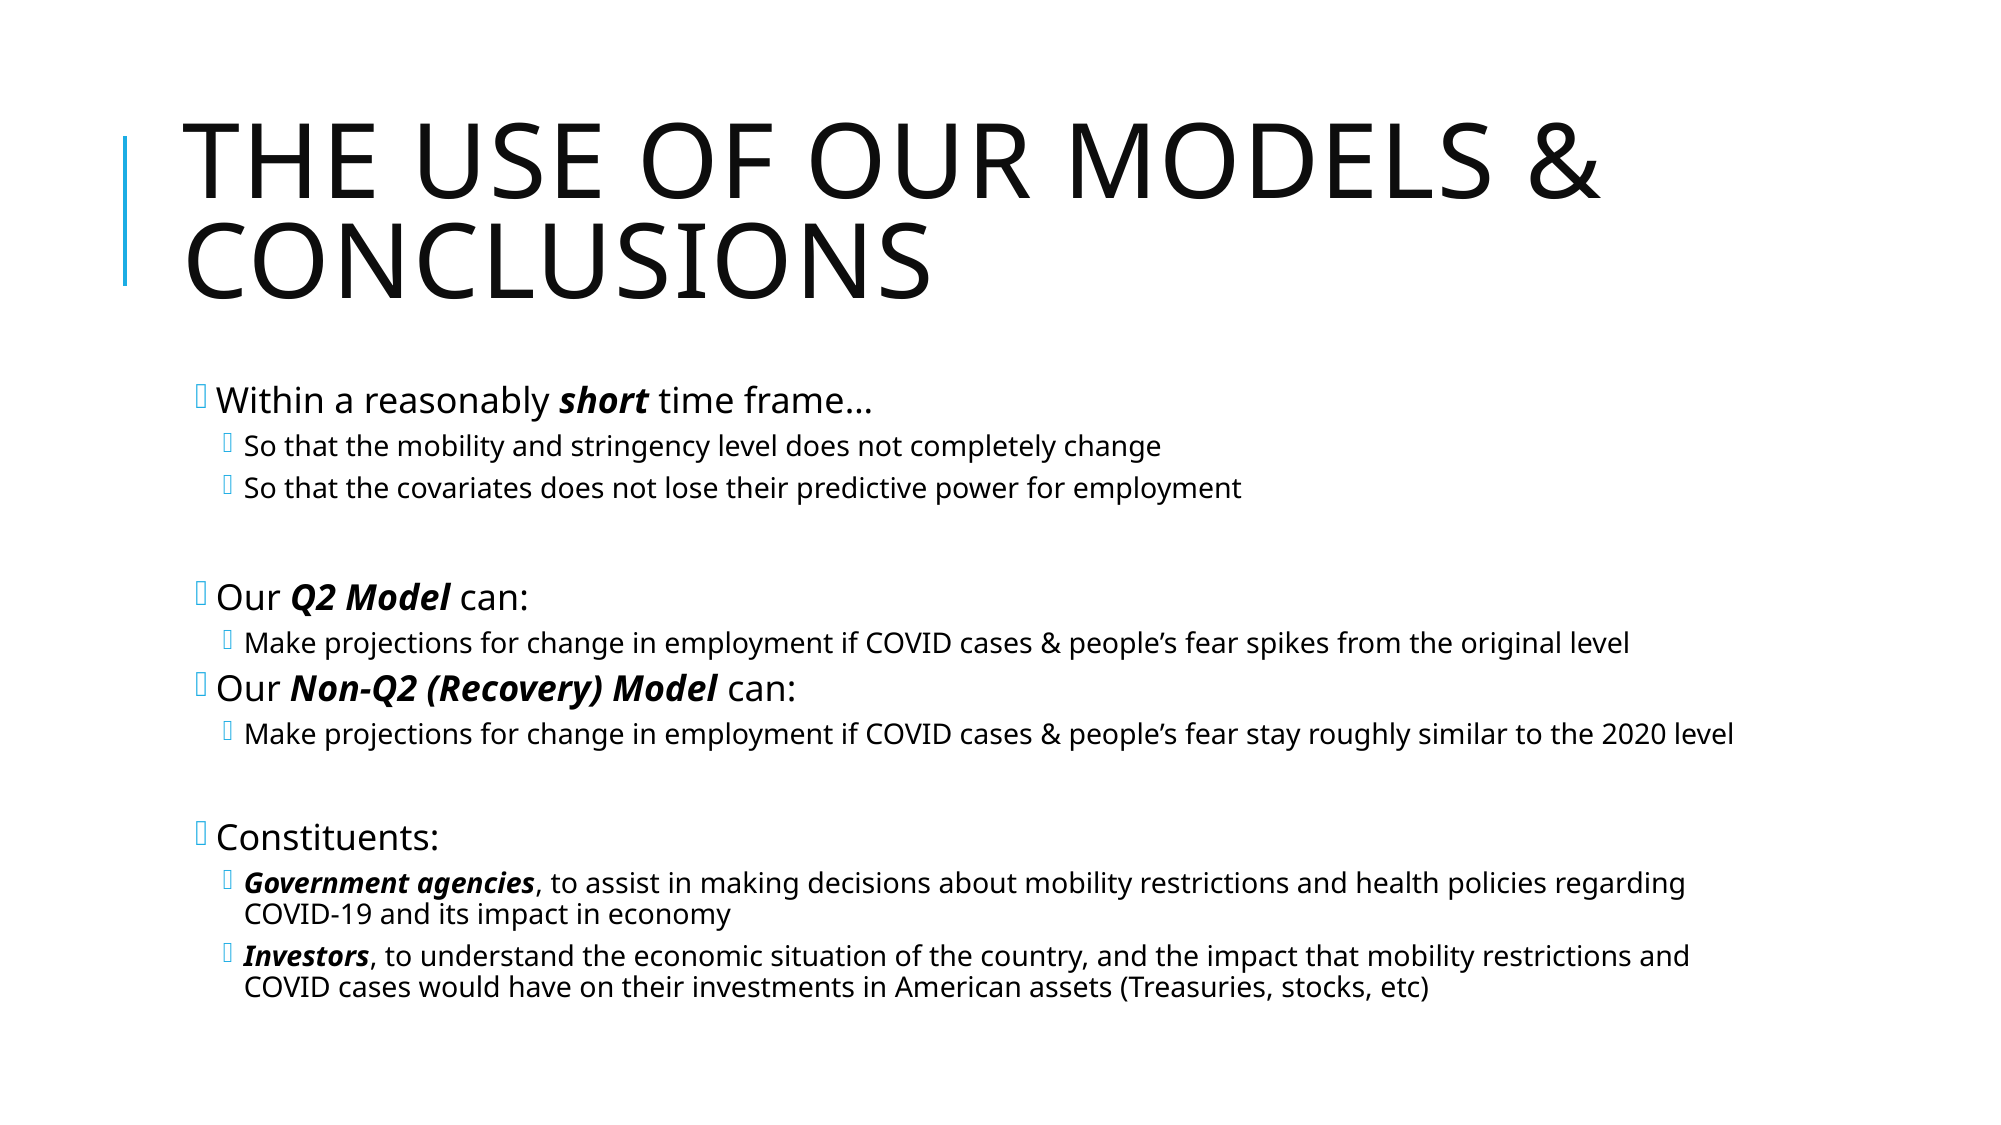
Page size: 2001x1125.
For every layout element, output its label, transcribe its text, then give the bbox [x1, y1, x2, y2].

title the Use of our models & Conclusions [168, 96, 1913, 342]
list Within a reasonably short time frame… So that the mobility and stringency level does not completely change So that the covariates does not lose their predictive power for employment Our Q2 Model can: Make projections for change in employment if COVID cases & people’s fear spikes from the original level Our Non-Q2 (Recovery) Model can: Make projections for change in employment if COVID cases & people’s fear stay roughly similar to the 2020 level Constituents: Government agencies, to assist in making decisions about mobility restrictions and health policies regarding COVID-19 and its impact in economy Investors, to understand the economic situation of the country, and the impact that mobility restrictions and COVID cases would have on their investments in American assets (Treasuries, stocks, etc) [168, 375, 1763, 1035]
